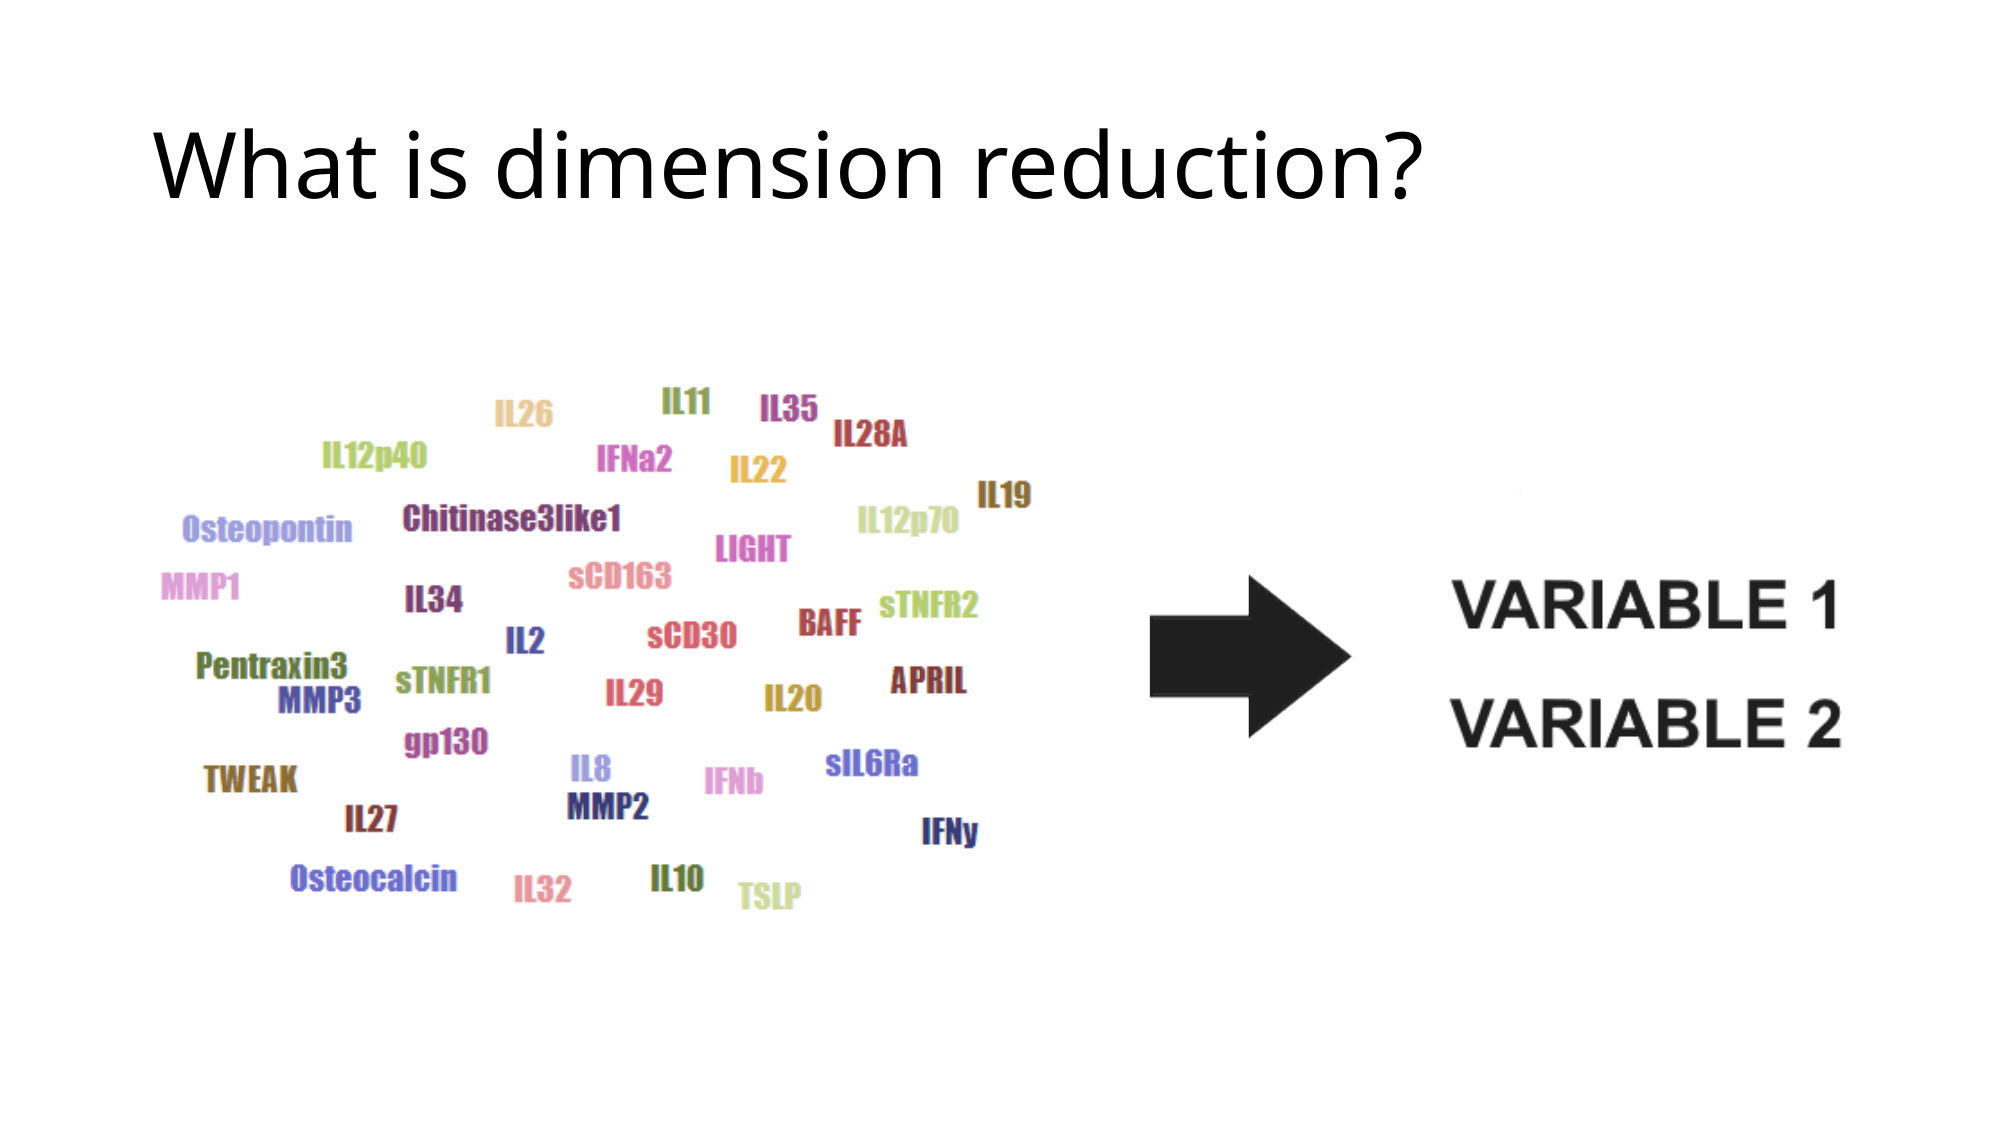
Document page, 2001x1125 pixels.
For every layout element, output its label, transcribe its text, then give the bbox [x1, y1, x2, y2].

picture [133, 357, 1867, 935]
title What is dimension reduction? [137, 59, 1863, 278]
